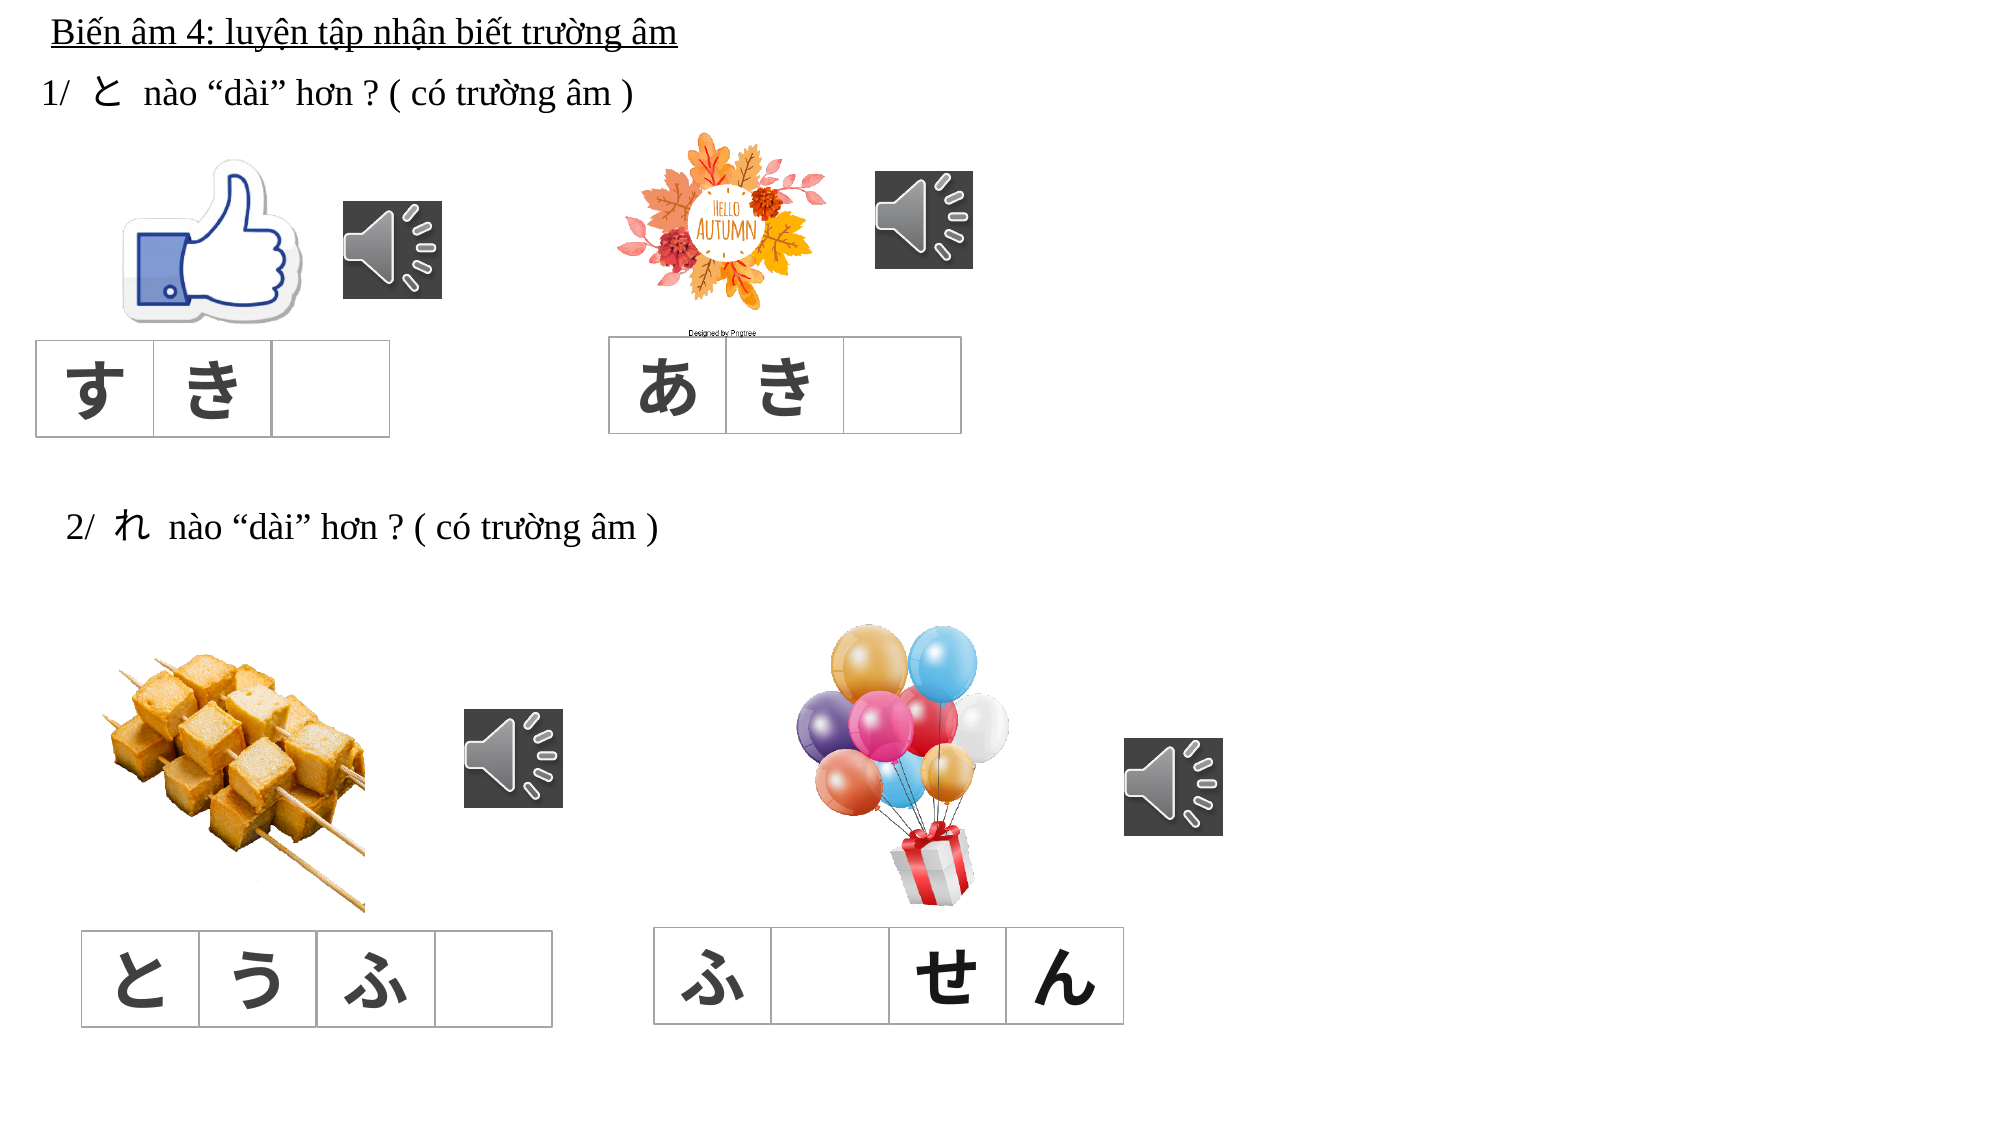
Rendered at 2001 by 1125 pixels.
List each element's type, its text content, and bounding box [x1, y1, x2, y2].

text_box せ [888, 940, 1006, 1024]
picture [599, 100, 844, 345]
text_box Biến âm 4: luyện tập nhận biết trường âm [35, 0, 694, 59]
picture [81, 110, 443, 373]
text_box 2/ れ nào “dài” hơn ? ( có trường âm ) [51, 495, 1007, 555]
text_box う [198, 930, 317, 1028]
text_box ふ [317, 930, 434, 1028]
picture [1123, 736, 1224, 837]
text_box ん [1006, 927, 1124, 1024]
text_box [434, 930, 553, 1028]
text_box [843, 337, 962, 434]
text_box [771, 940, 888, 1024]
picture [83, 645, 365, 928]
picture [463, 708, 564, 809]
picture [874, 169, 975, 270]
text_box ふ [653, 927, 771, 1024]
text_box あ [608, 345, 726, 434]
text_box と [81, 930, 198, 1028]
text_box す [36, 340, 153, 438]
text_box 1/ と nào “dài” hơn ? ( có trường âm ) [26, 60, 982, 121]
text_box き [153, 373, 272, 438]
picture [727, 590, 1078, 940]
text_box [272, 340, 390, 438]
text_box き [726, 345, 843, 434]
